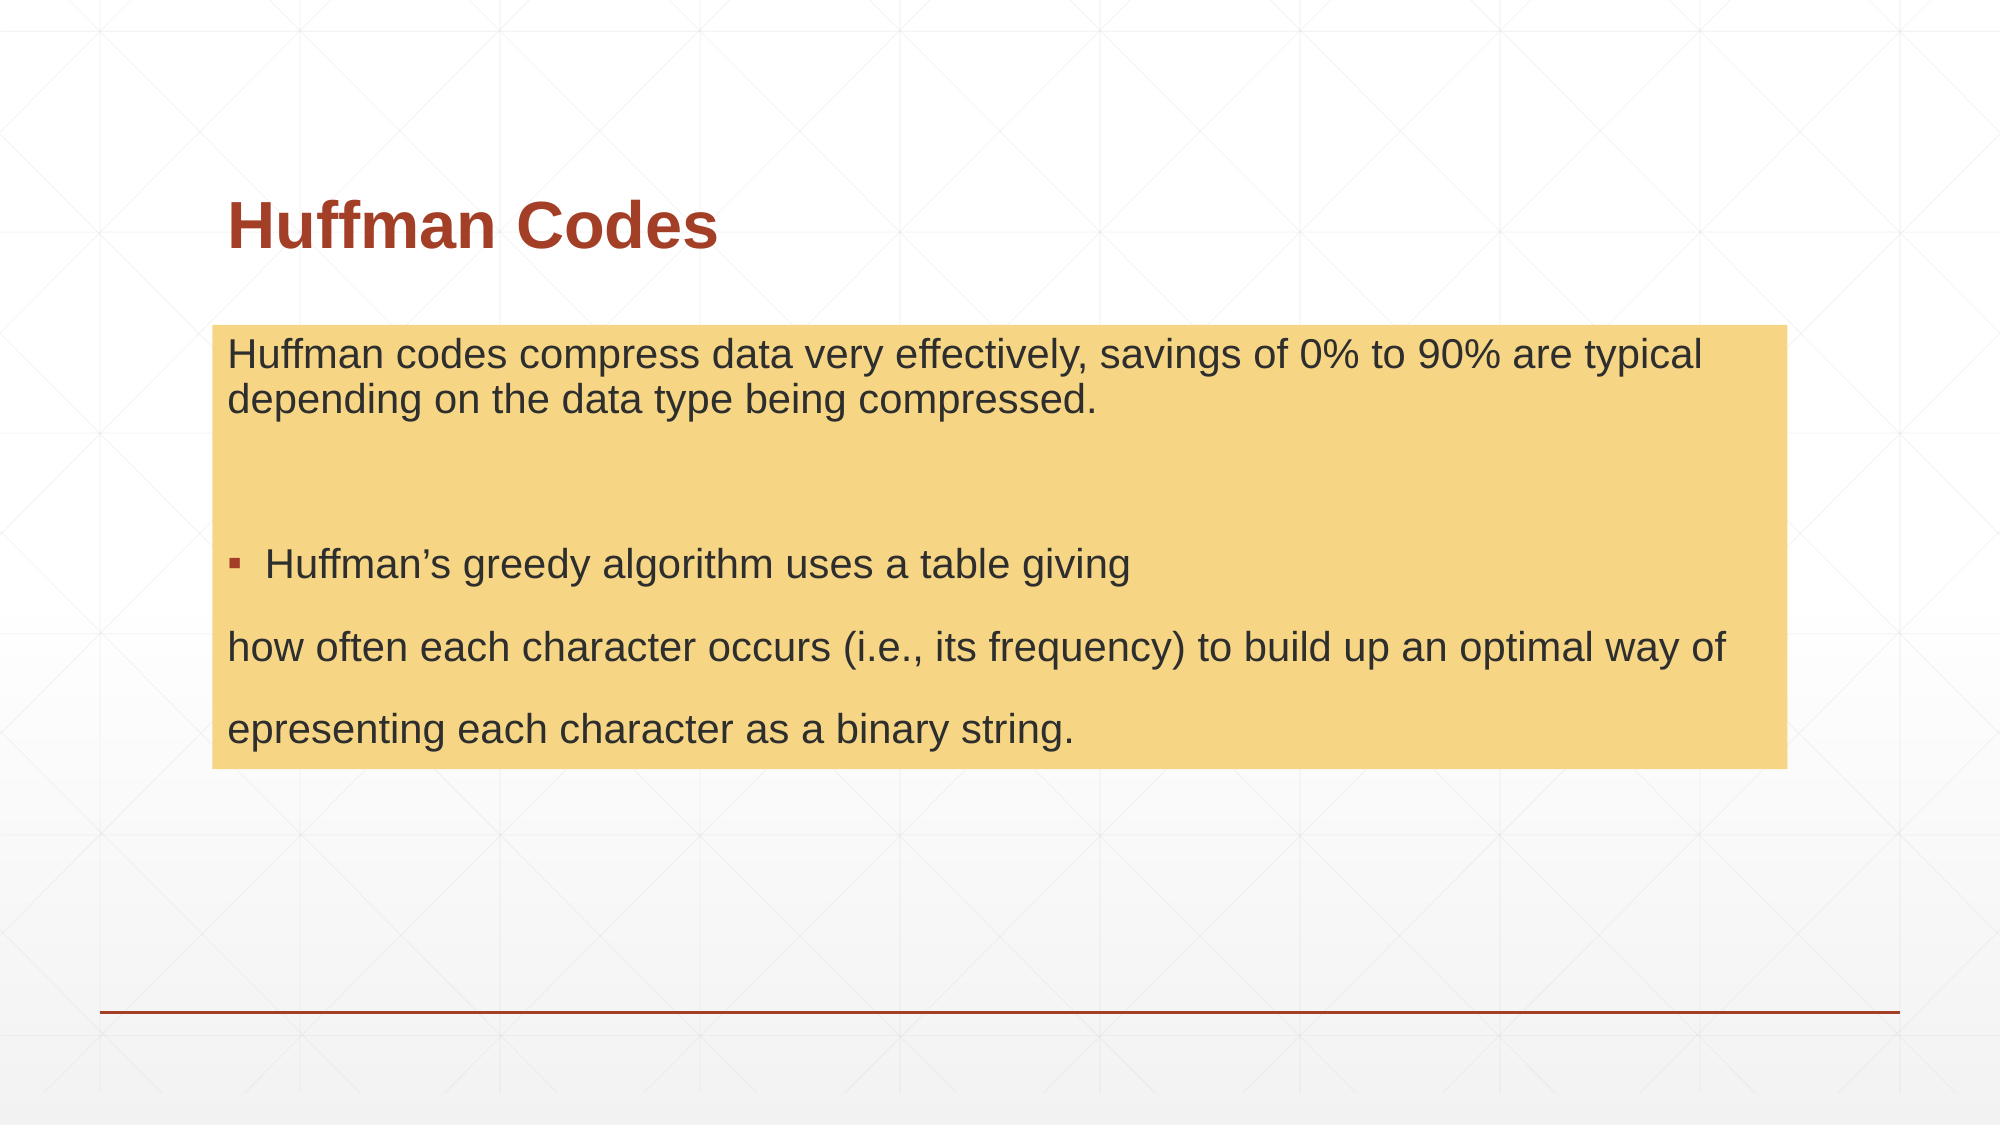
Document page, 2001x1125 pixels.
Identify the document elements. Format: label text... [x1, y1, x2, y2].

list Huffman codes compress data very effectively, savings of 0% to 90% are typical depending on the data type being compressed. Huffman’s greedy algorithm uses a table giving how often each character occurs (i.e., its frequency) to build up an optimal way of epresenting each character as a binary string. [212, 324, 1788, 770]
title Huffman Codes [212, 82, 1788, 271]
